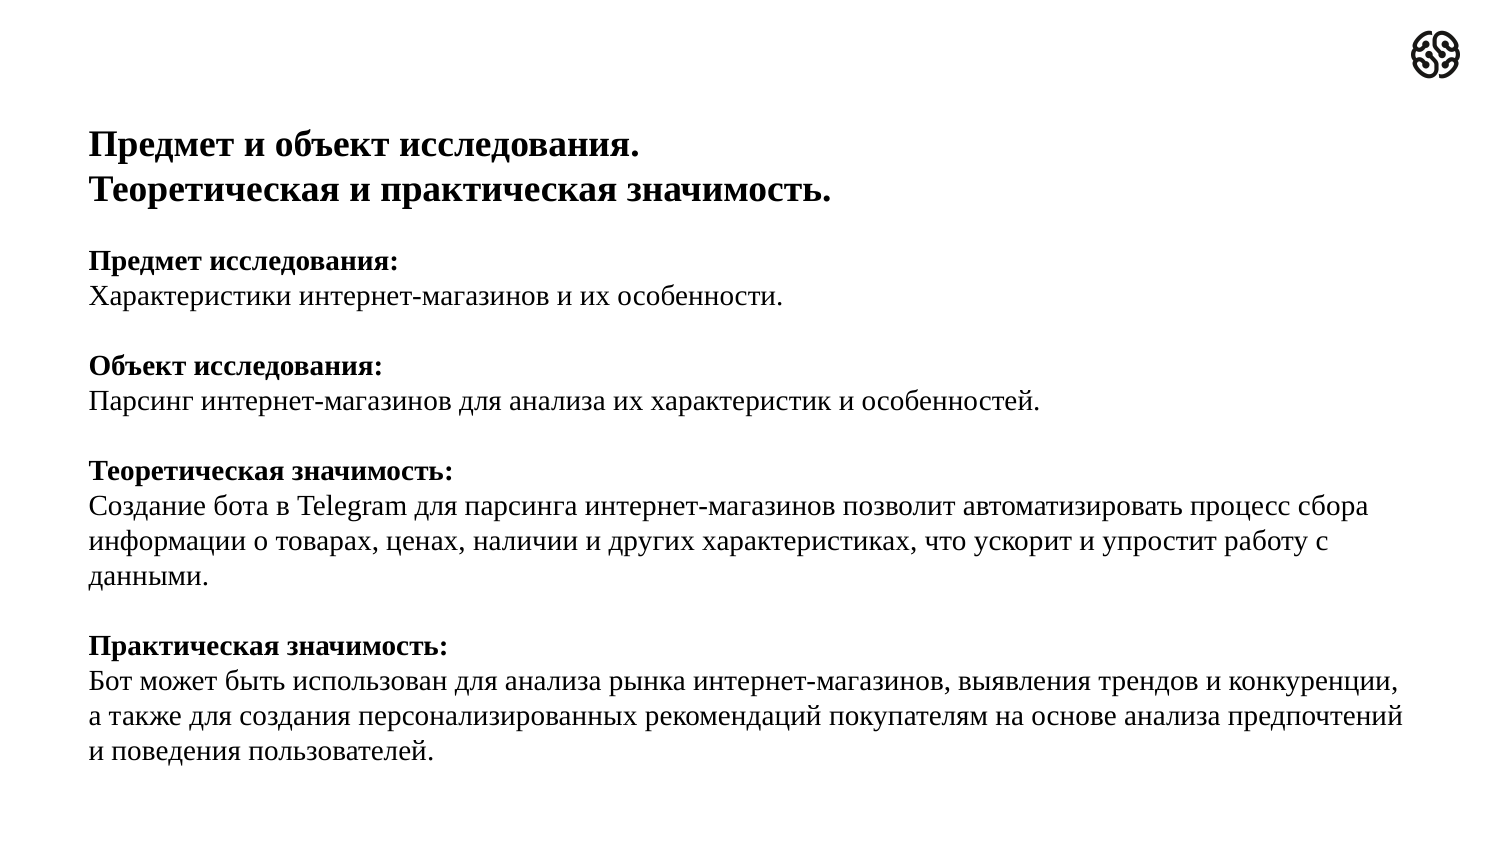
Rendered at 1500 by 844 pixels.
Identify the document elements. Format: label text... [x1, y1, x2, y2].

title Предмет и объект исследования. Теоретическая и практическая значимость. [88, 118, 1412, 260]
subtitle Предмет исследования: Характеристики интернет-магазинов и их особенности. Объект исследования: Парсинг интернет-магазинов для анализа их характеристик и особенностей. Теоретическая значимость: Создание бота в Telegram для парсинга интернет-магазинов позволит автоматизировать процесс сбора информации о товарах, ценах, наличии и других характеристиках, что ускорит и упростит работу с данными. Практическая значимость: Бот может быть использован для анализа рынка интернет-магазинов, выявления трендов и конкуренции, а также для создания персонализированных рекомендаций покупателям на основе анализа предпочтений и поведения пользователей. [88, 260, 1412, 739]
picture [1411, 30, 1460, 79]
